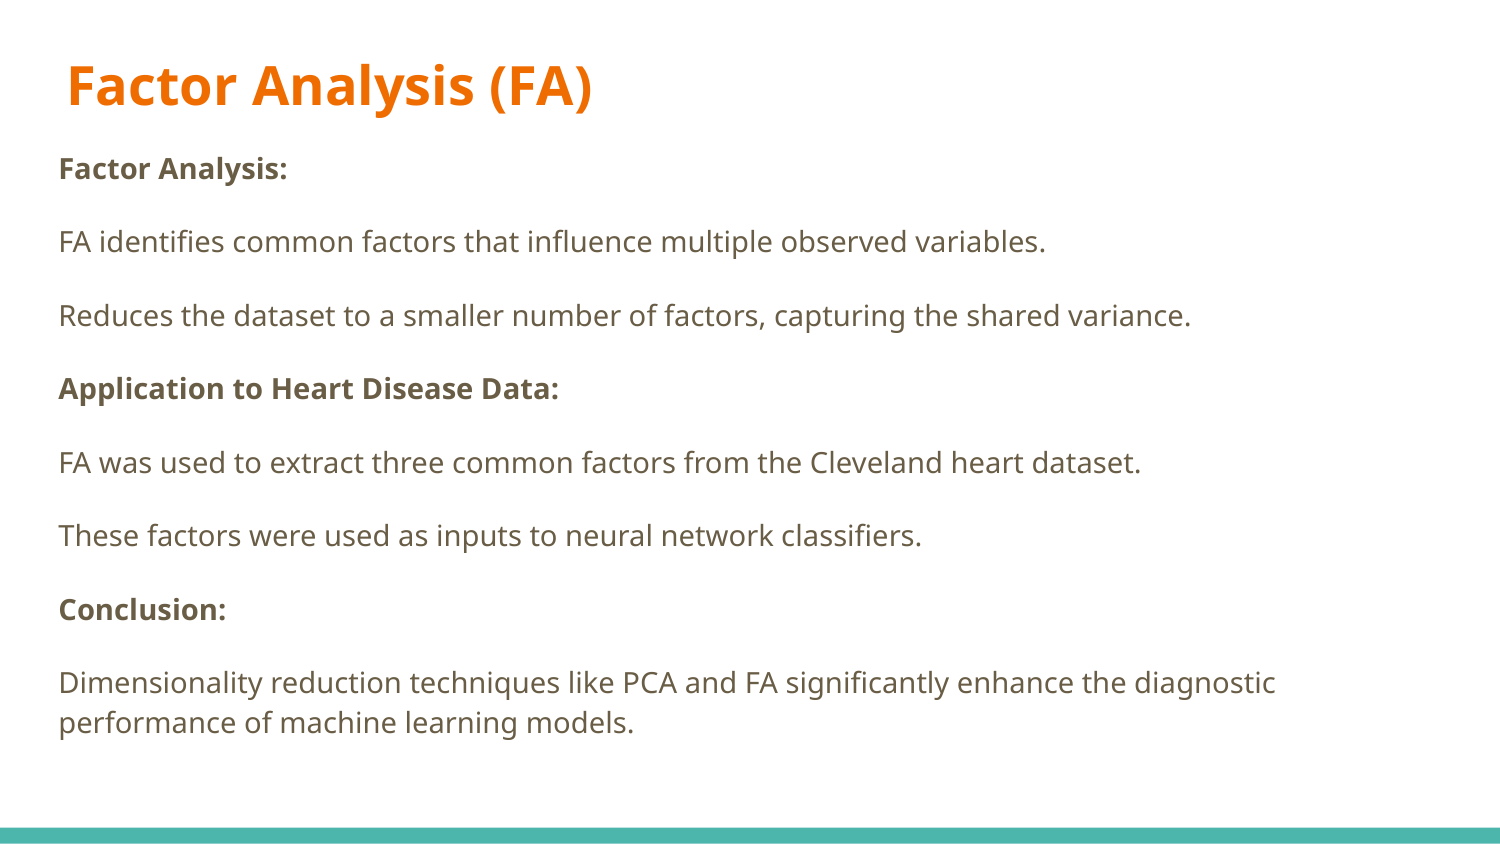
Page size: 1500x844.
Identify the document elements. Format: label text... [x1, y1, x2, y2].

list Factor Analysis: FA identifies common factors that influence multiple observed variables. Reduces the dataset to a smaller number of factors, capturing the shared variance. Application to Heart Disease Data: FA was used to extract three common factors from the Cleveland heart dataset. These factors were used as inputs to neural network classifiers. Conclusion: Dimensionality reduction techniques like PCA and FA significantly enhance the diagnostic performance of machine learning models. [43, 129, 1442, 831]
title Factor Analysis (FA) [51, 36, 1449, 153]
